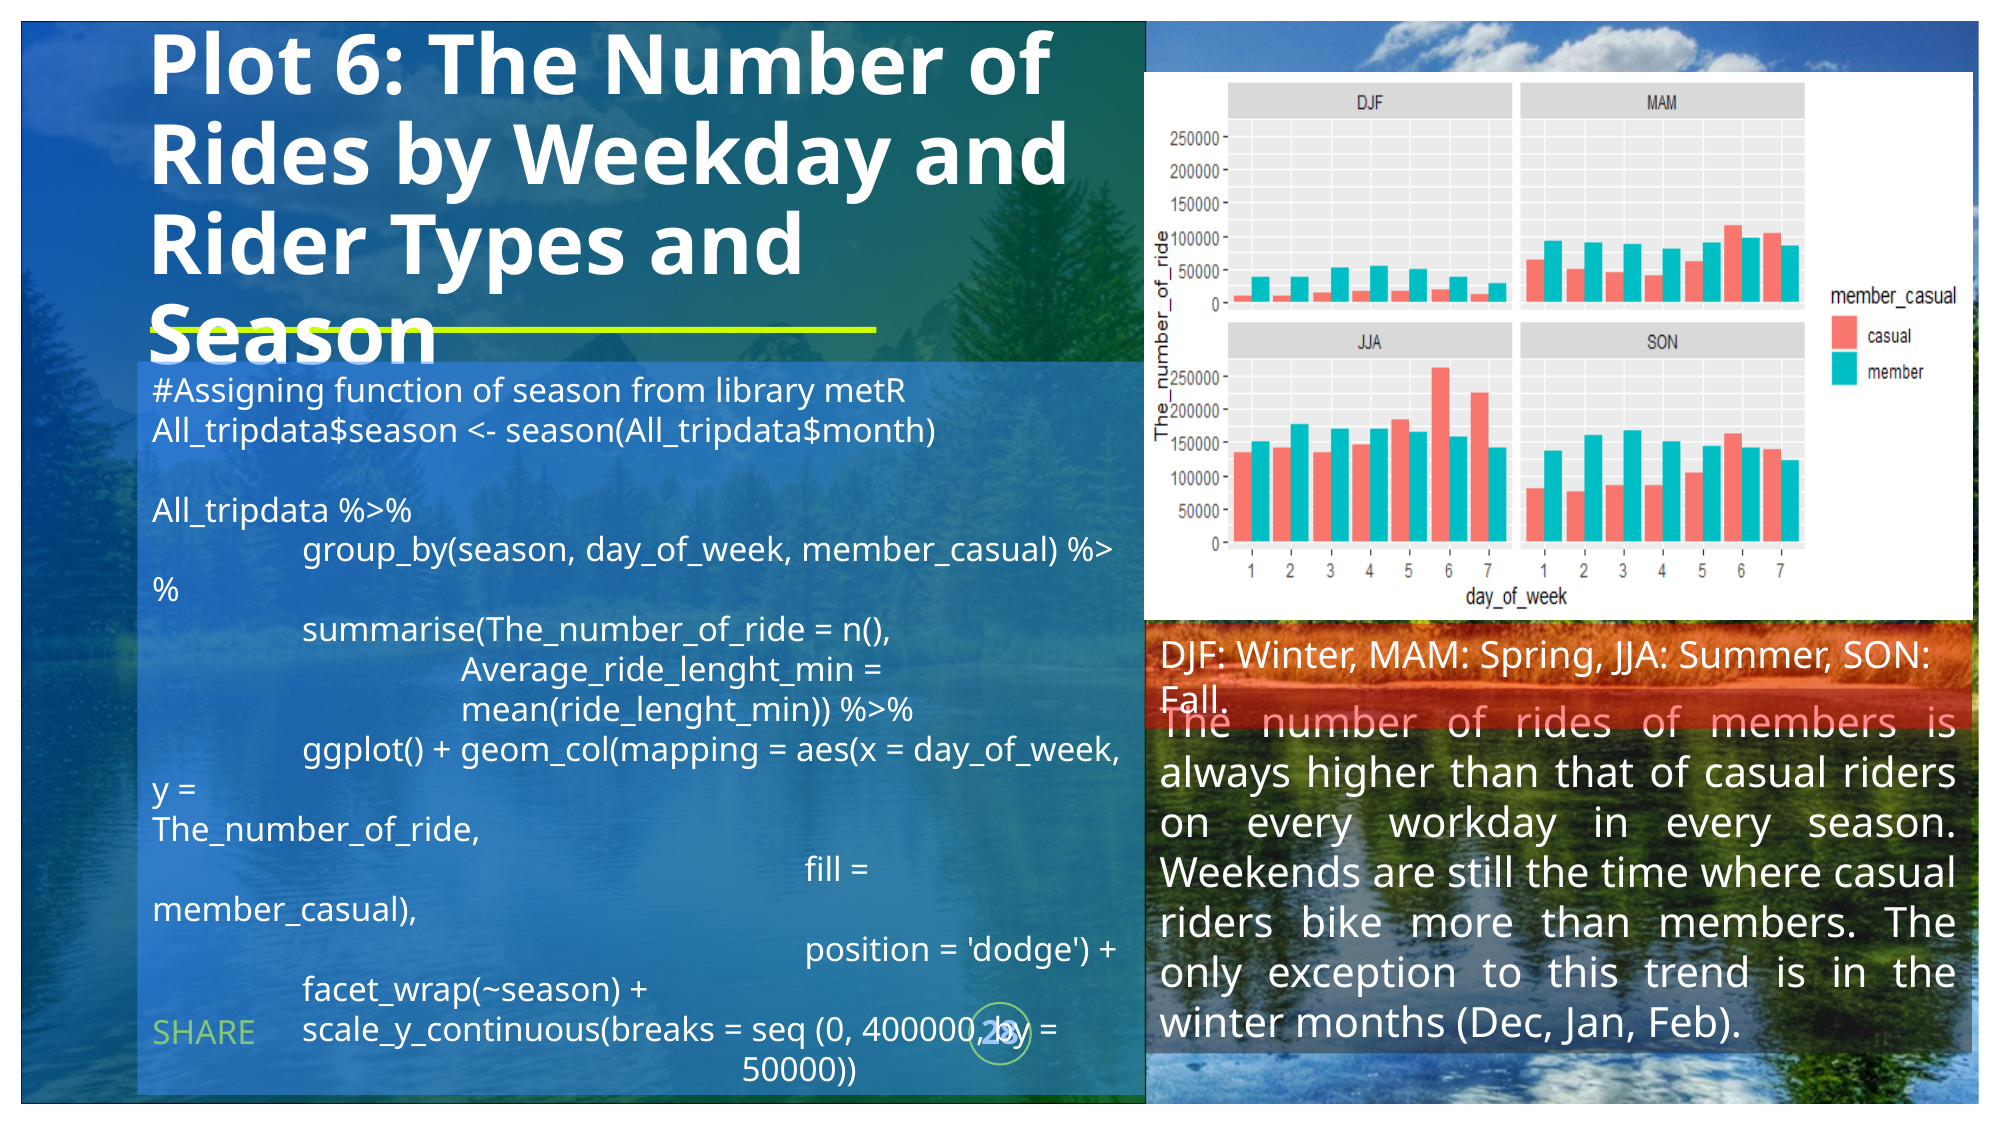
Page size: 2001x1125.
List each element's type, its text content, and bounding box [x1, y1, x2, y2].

picture [370, 321, 704, 326]
picture [352, 333, 698, 361]
text_box #Assigning function of season from library metR All_tripdata$season <- season(All_tripdata$month) All_tripdata %>% group_by(season, day_of_week, member_casual) %>% summarise(The_number_of_ride = n(), Average_ride_lenght_min = mean(ride_lenght_min)) %>% ggplot() + geom_col(mapping = aes(x = day_of_week, y = The_number_of_ride, fill = member_casual), position = 'dodge') + facet_wrap(~season) + scale_y_continuous(breaks = seq (0, 400000, by = 50000)) [137, 361, 1145, 1095]
picture [21, 21, 1979, 1104]
text_box The number of rides of members is always higher than that of casual riders on every workday in every season. Weekends are still the time where casual riders bike more than members. The only exception to this trend is in the winter months (Dec, Jan, Feb). [1144, 729, 1972, 1054]
title Plot 6: The Number of Rides by Weekday and Rider Types and Season [132, 84, 1127, 321]
text_box DJF: Winter, MAM: Spring, JJA: Summer, SON: Fall. [1144, 623, 1972, 729]
